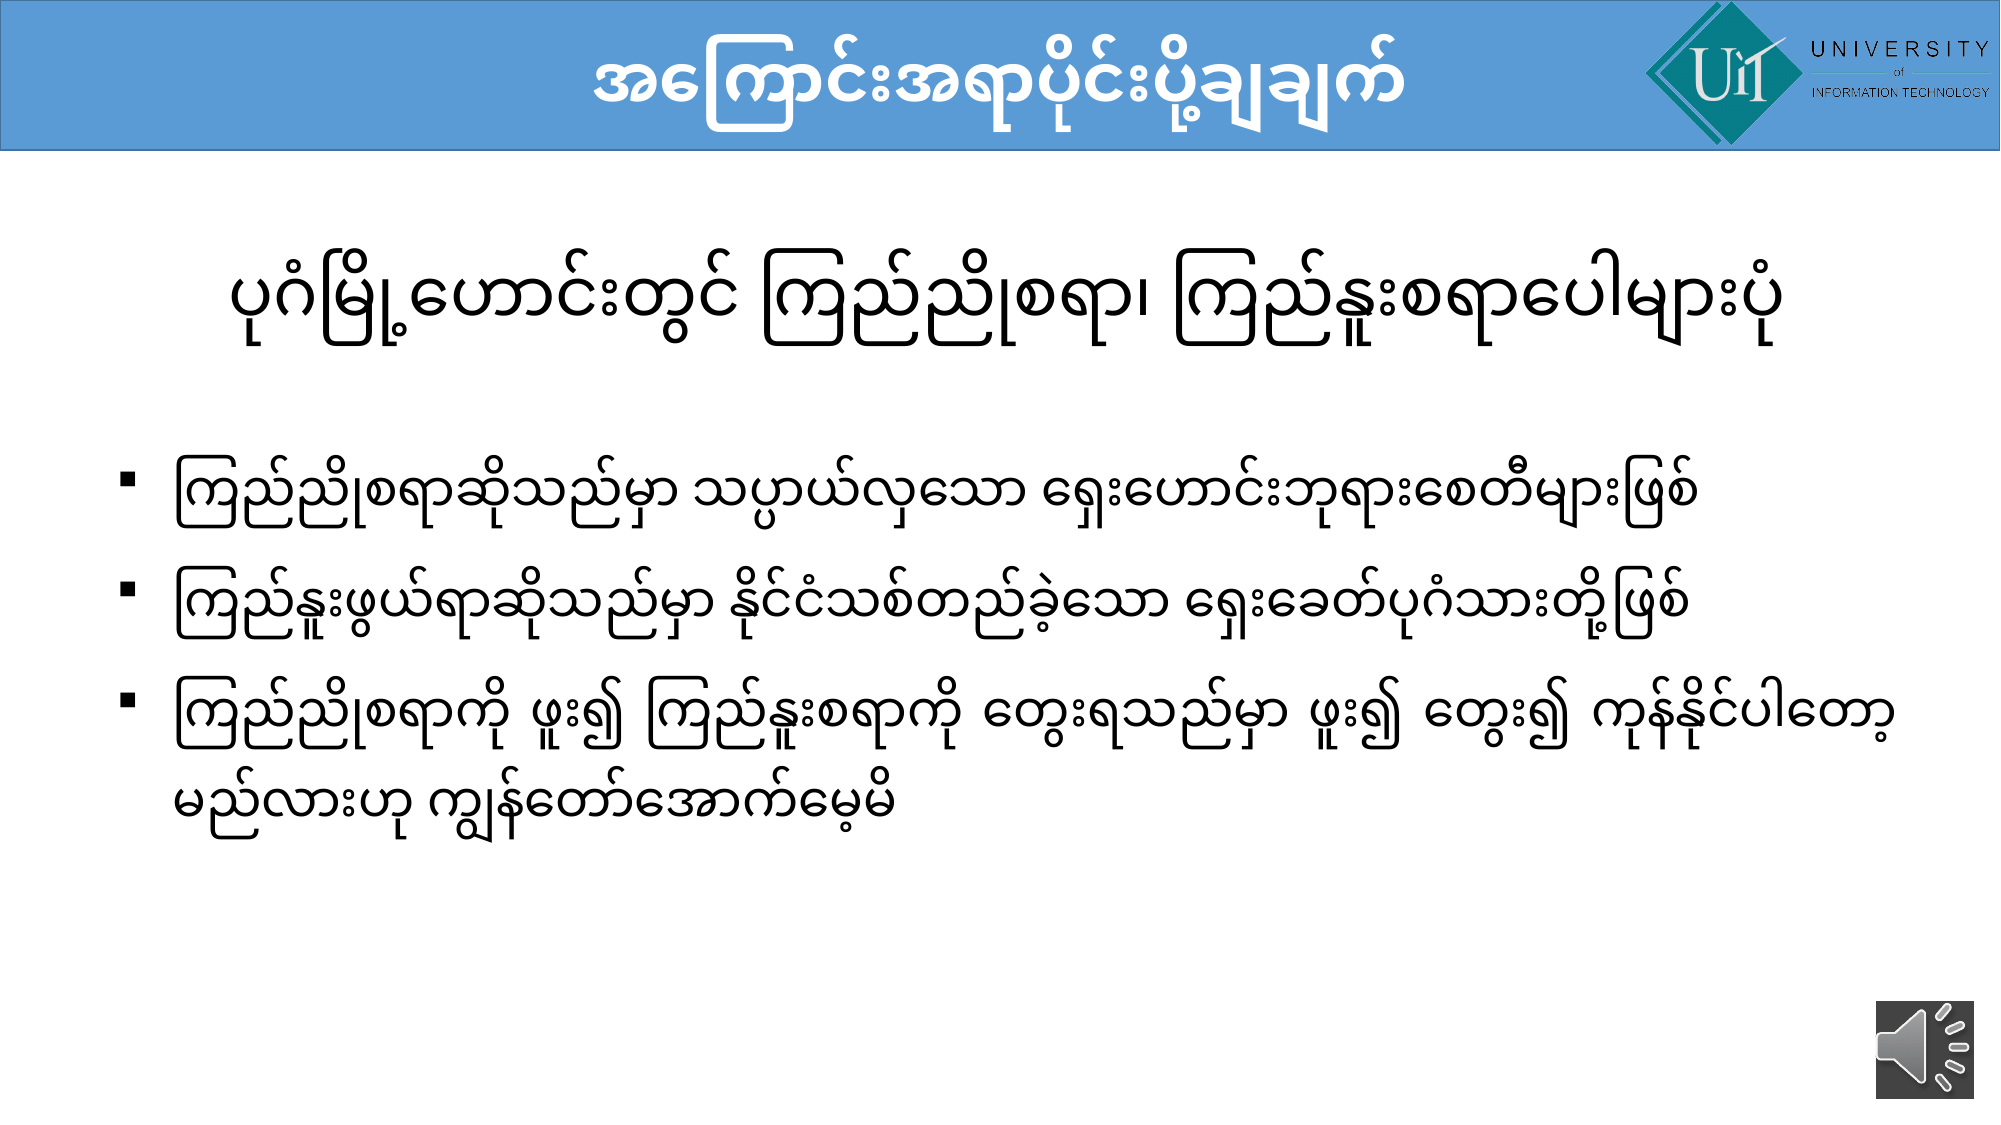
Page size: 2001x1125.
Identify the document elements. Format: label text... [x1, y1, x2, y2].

subtitle ပုဂံမြို့ဟောင်းတွင် ကြည်ညိုစရာ၊ ကြည်နူးစရာပေါများပုံ ကြည်ညိုစရာဆိုသည်မှာ သပ္ပာယ်လှသော ရှေးဟောင်းဘုရားစေတီများဖြစ် ကြည်နူးဖွယ်ရာဆိုသည်မှာ နိုင်ငံသစ်တည်ခဲ့သော ရှေးခေတ်ပုဂံသားတို့ဖြစ် ကြည်ညိုစရာကို ဖူး၍ ကြည်နူးစရာကို တွေးရသည်မှာ ဖူး၍ တွေး၍ ကုန်နိုင်ပါတော့ မည်လားဟု ကျွန်တော်အောက်မေ့မိ [101, 151, 1912, 1125]
text_box အကြောင်းအရာပိုင်းပို့ချချက် [0, 0, 2000, 151]
picture [1640, 0, 1998, 150]
picture [1874, 999, 1975, 1100]
